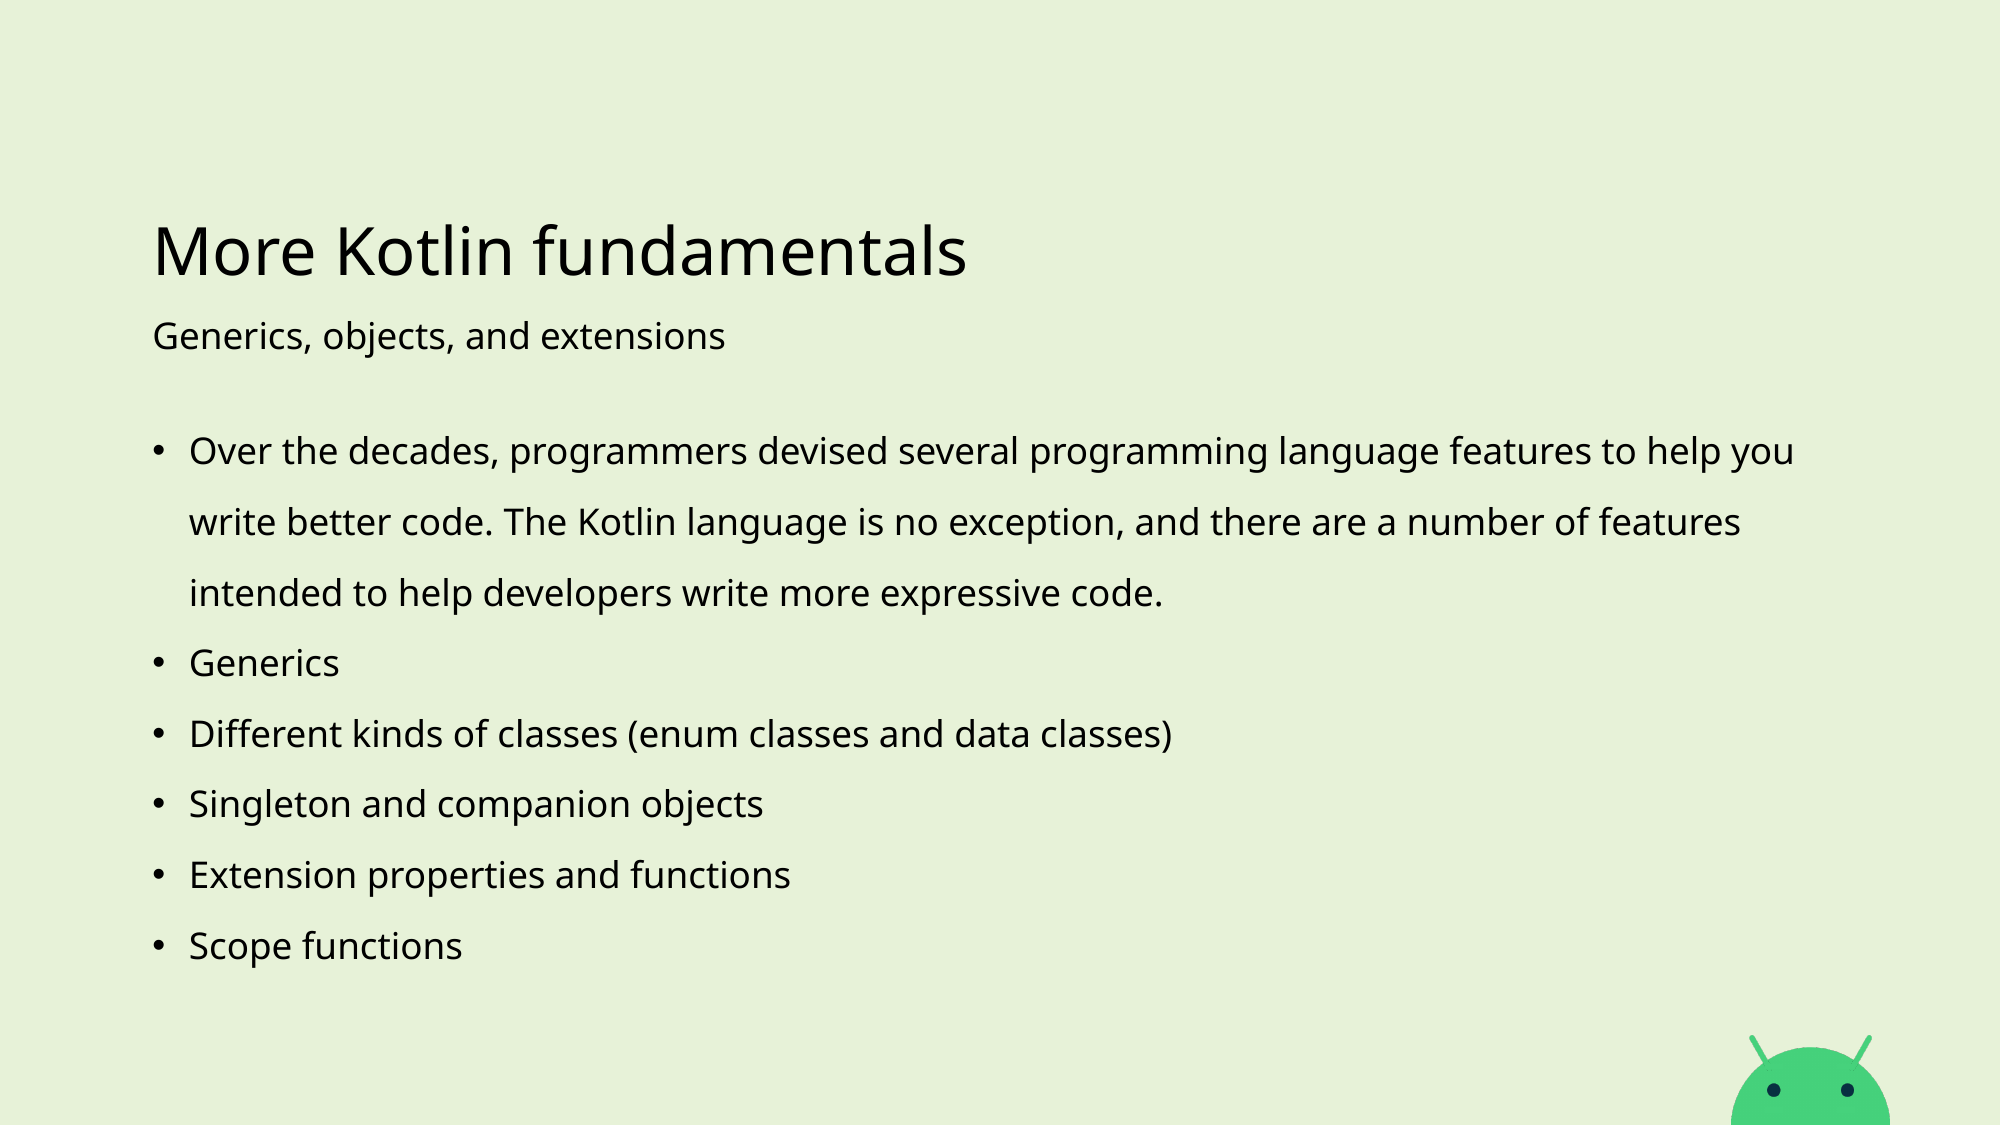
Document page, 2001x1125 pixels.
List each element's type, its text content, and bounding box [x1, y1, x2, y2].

title More Kotlin fundamentals [137, 189, 1863, 278]
picture [1731, 1035, 1890, 1120]
text_box [1730, 1118, 1891, 1125]
list Generics, objects, and extensions Over the decades, programmers devised several programming language features to help you write better code. The Kotlin language is no exception, and there are a number of features intended to help developers write more expressive code. Generics Different kinds of classes (enum classes and data classes) Singleton and companion objects Extension properties and functions Scope functions [137, 278, 1863, 977]
